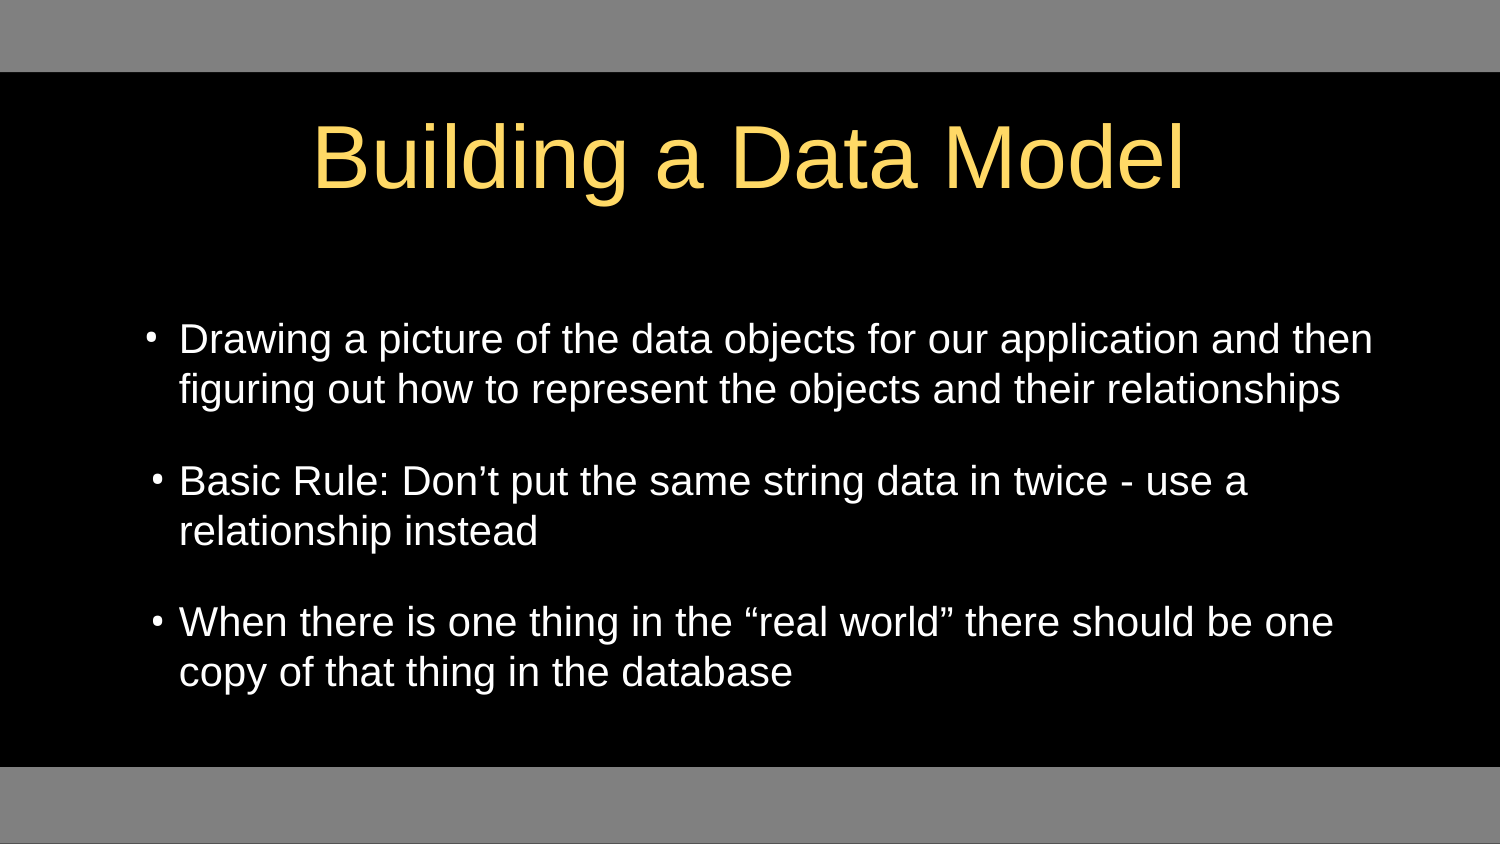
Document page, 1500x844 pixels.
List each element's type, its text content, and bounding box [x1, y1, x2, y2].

list Drawing a picture of the data objects for our application and then figuring out how to represent the objects and their relationships Basic Rule: Don’t put the same string data in twice - use a relationship instead When there is one thing in the “real world” there should be one copy of that thing in the database [106, 240, 1393, 767]
title Building a Data Model [106, 71, 1393, 235]
